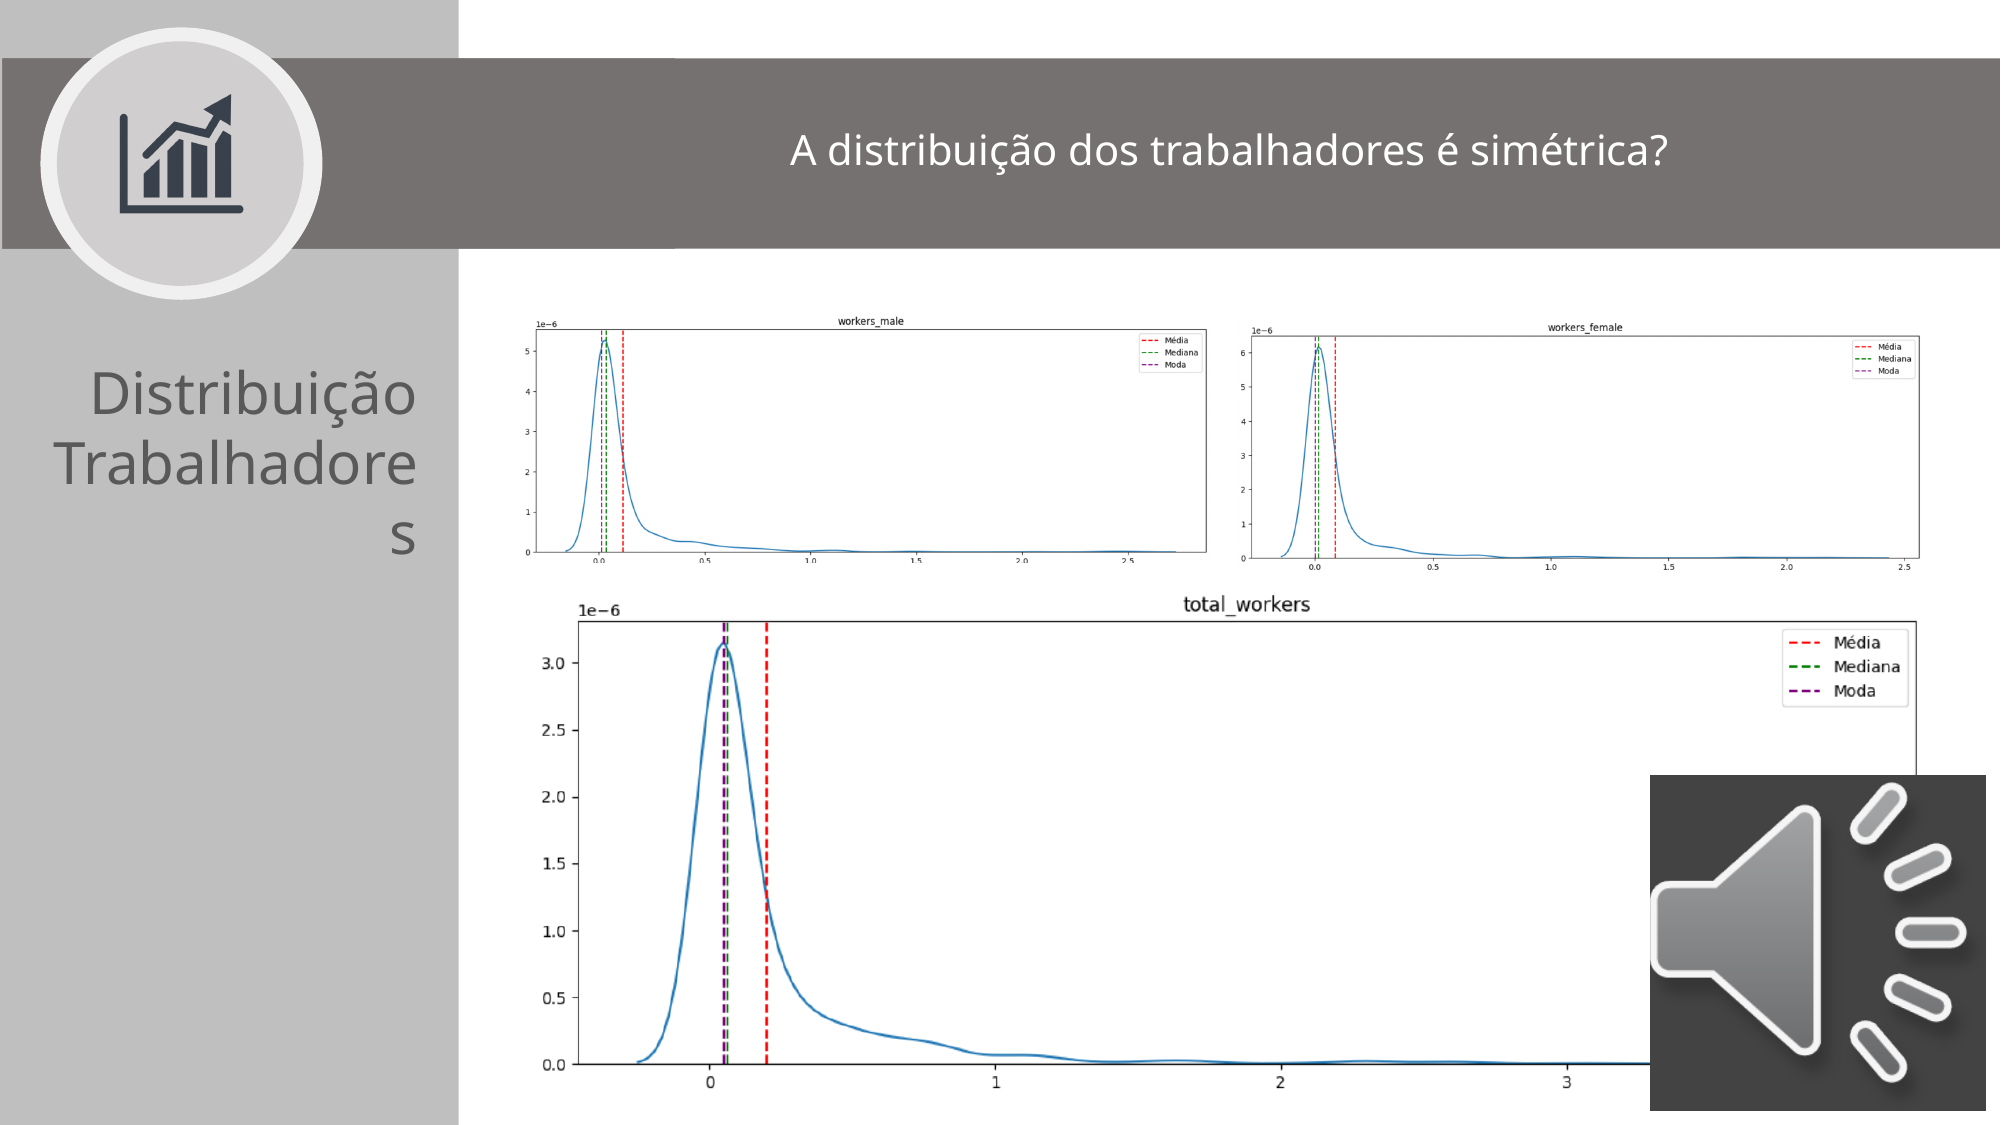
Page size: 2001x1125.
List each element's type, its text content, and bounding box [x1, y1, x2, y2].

text_box [0, 0, 460, 1125]
text_box [39, 26, 324, 301]
text_box A distribuição dos trabalhadores é simétrica? [458, 116, 2000, 227]
picture [114, 86, 249, 221]
text_box [1, 57, 90, 250]
picture [522, 594, 1987, 1112]
text_box [273, 57, 2000, 250]
text_box [55, 40, 305, 287]
text_box Distribuição Trabalhadores [15, 348, 433, 574]
picture [1235, 321, 1924, 572]
picture [522, 312, 1211, 563]
